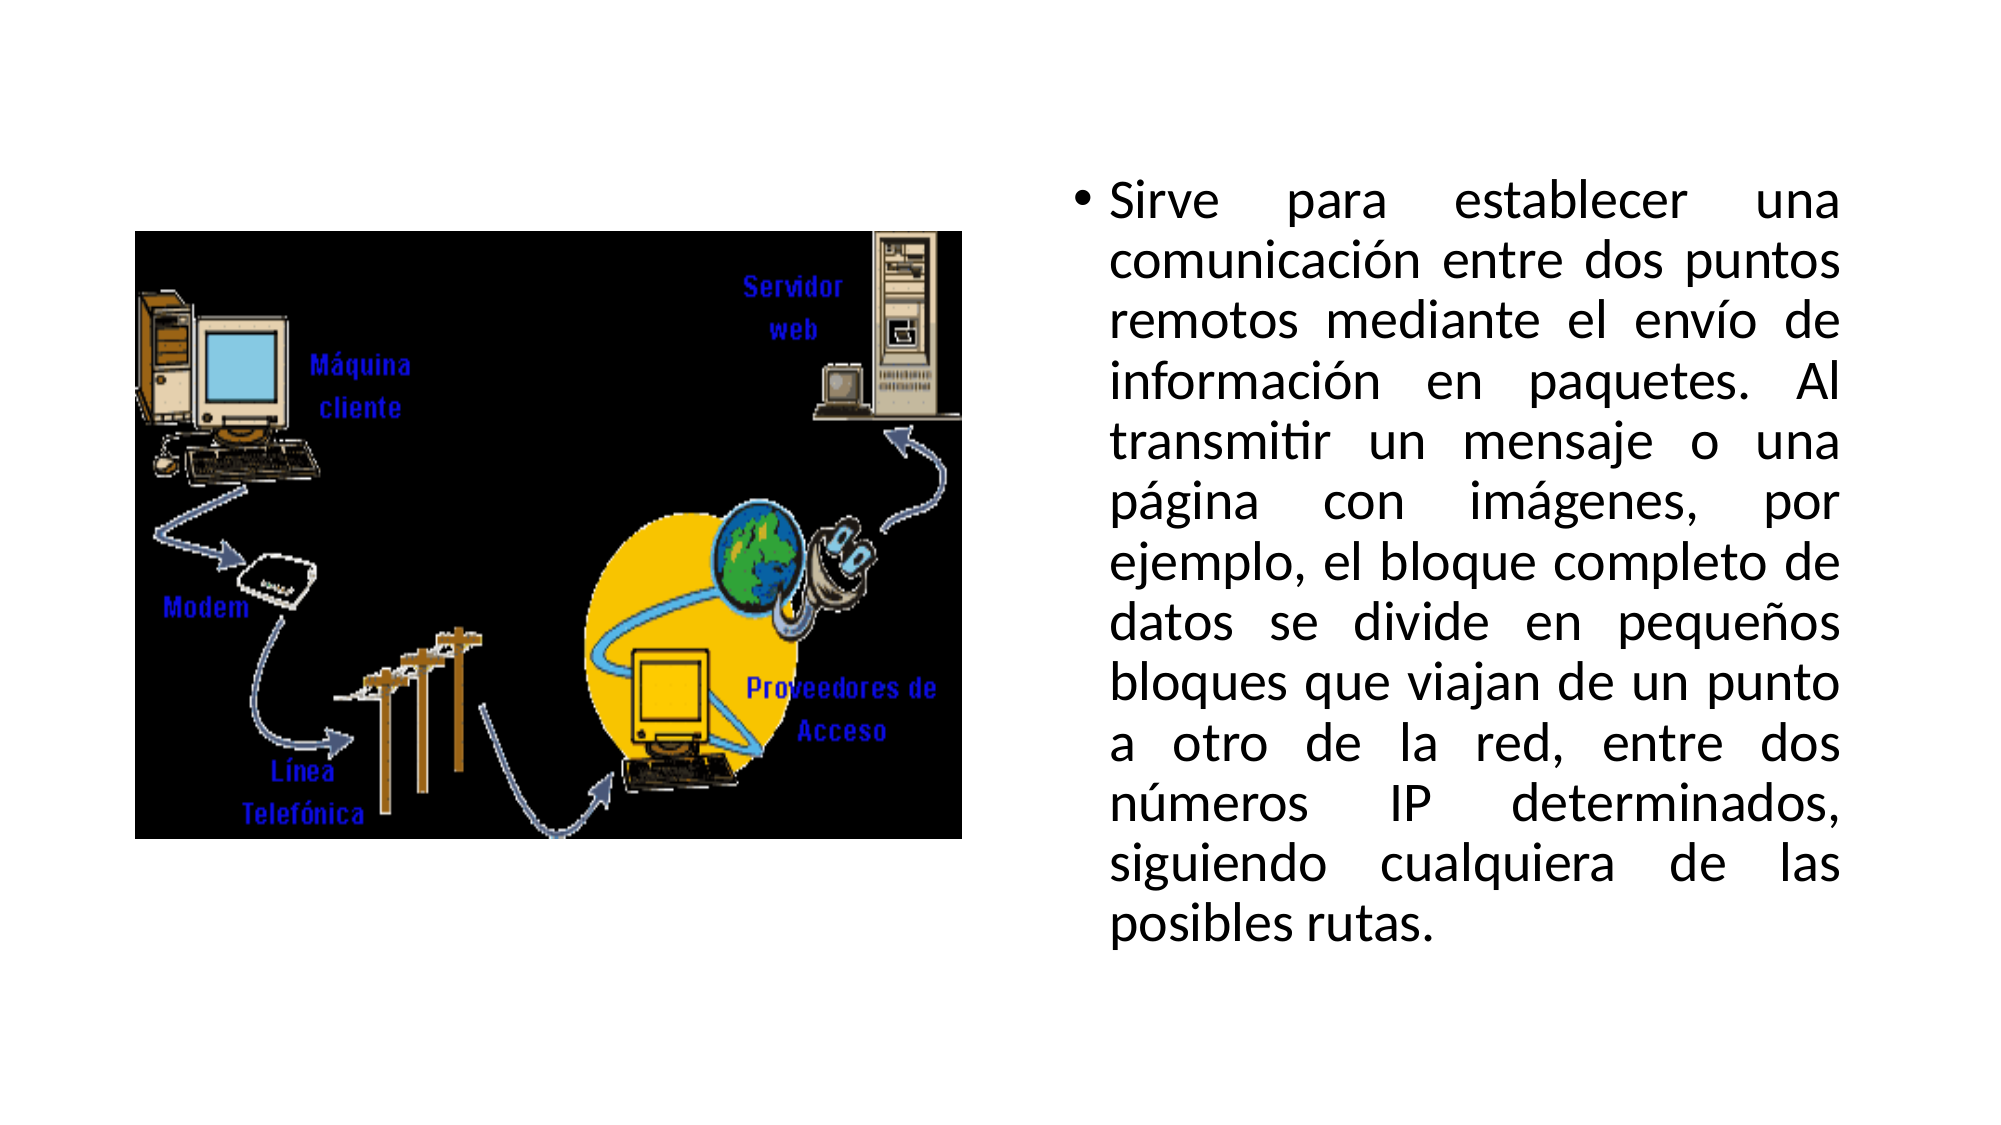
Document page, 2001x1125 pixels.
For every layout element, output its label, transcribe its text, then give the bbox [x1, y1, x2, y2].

list Sirve para establecer una comunicación entre dos puntos remotos mediante el envío de información en paquetes. Al transmitir un mensaje o una página con imágenes, por ejemplo, el bloque completo de datos se divide en pequeños bloques que viajan de un punto a otro de la red, entre dos números IP determinados, siguiendo cualquiera de las posibles rutas. [1058, 162, 1857, 973]
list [135, 231, 962, 839]
